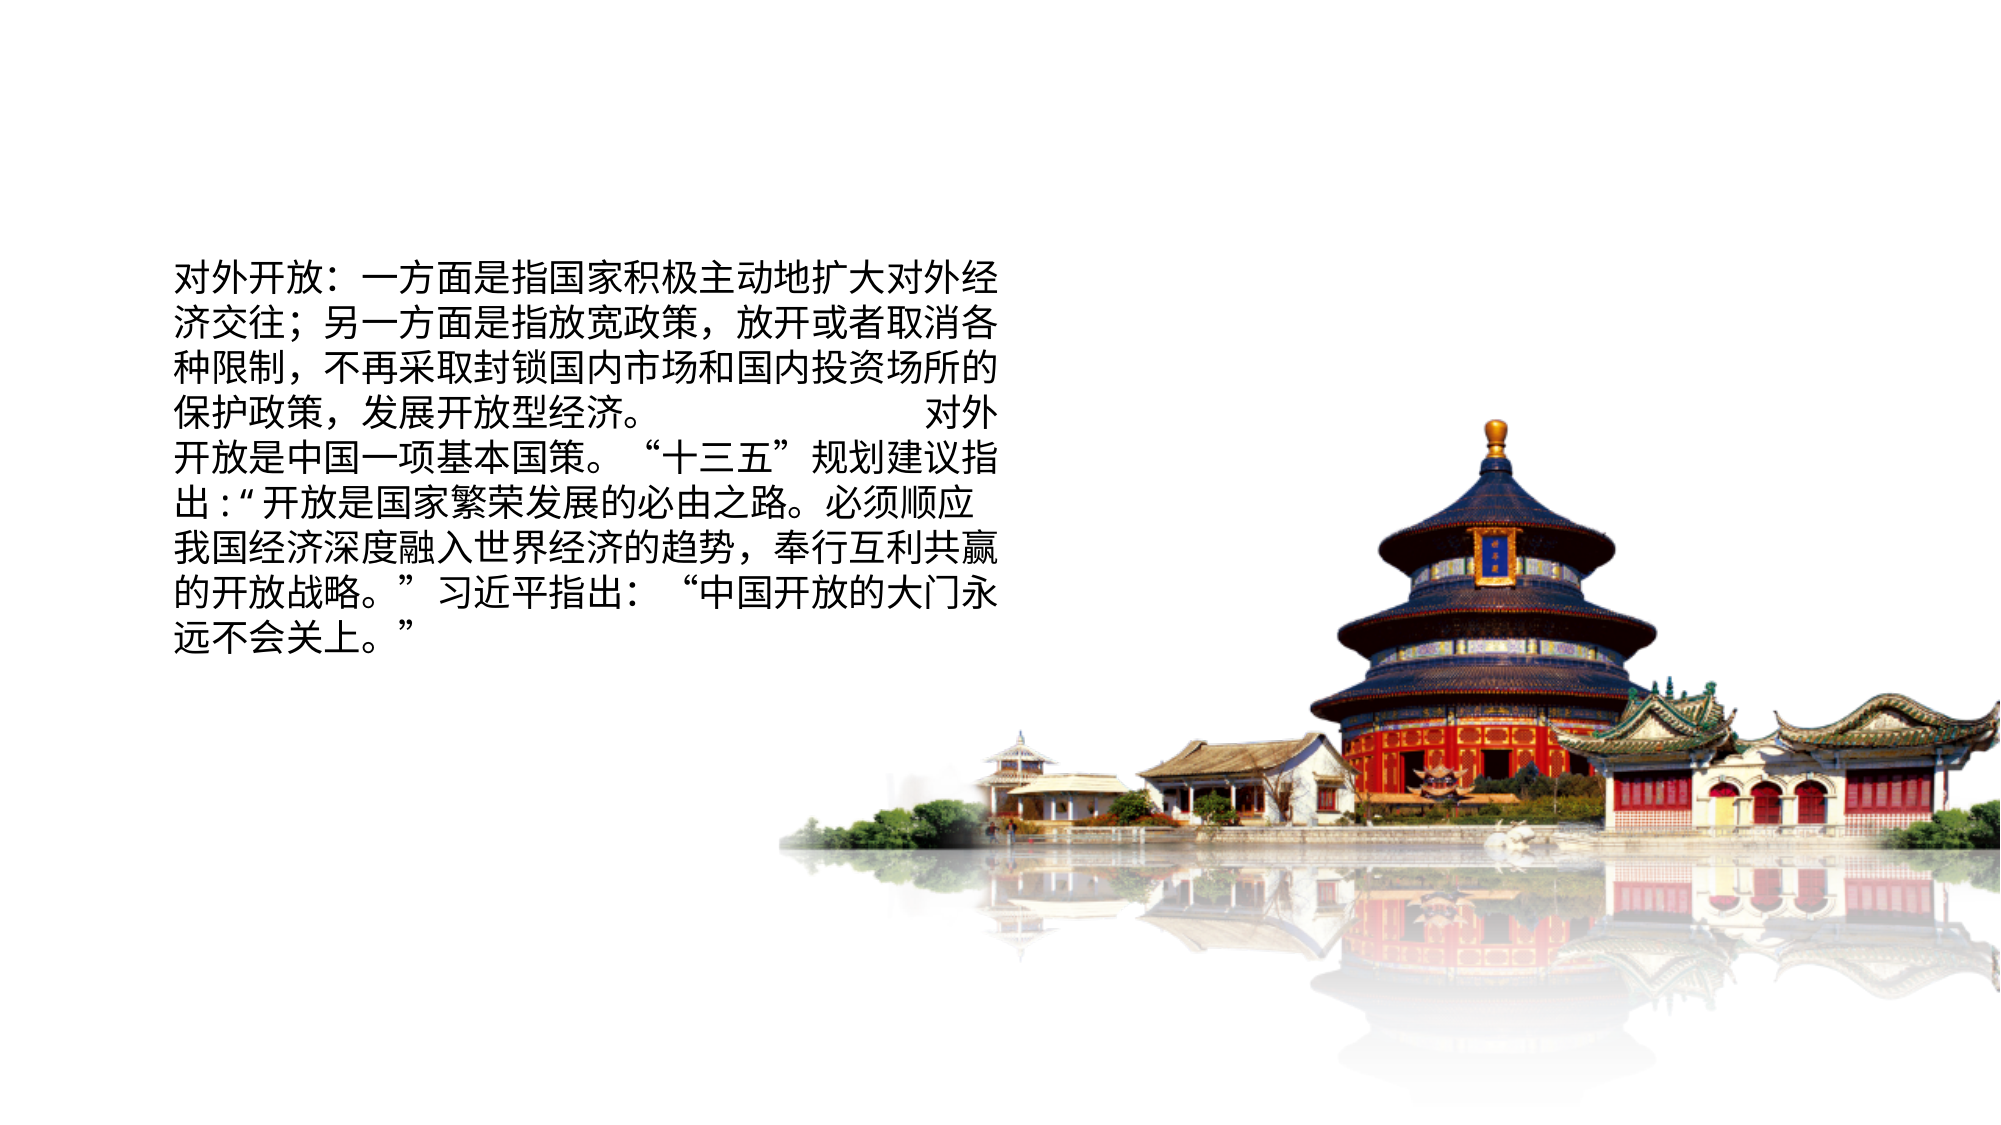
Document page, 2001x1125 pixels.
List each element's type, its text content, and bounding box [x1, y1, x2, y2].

picture [619, 246, 2000, 1107]
text_box 对外开放：一方面是指国家积极主动地扩大对外经济交往；另一方面是指放宽政策，放开或者取消各种限制，不再采取封锁国内市场和国内投资场所的保护政策，发展开放型经济。 对外开放是中国一项基本国策。“十三五”规划建议指出: “开放是国家繁荣发展的必由之路。必须顺应我国经济深度融入世界经济的趋势，奉行互利共赢的开放战略。”习近平指出：“中国开放的大门永远不会关上。” [159, 246, 617, 712]
